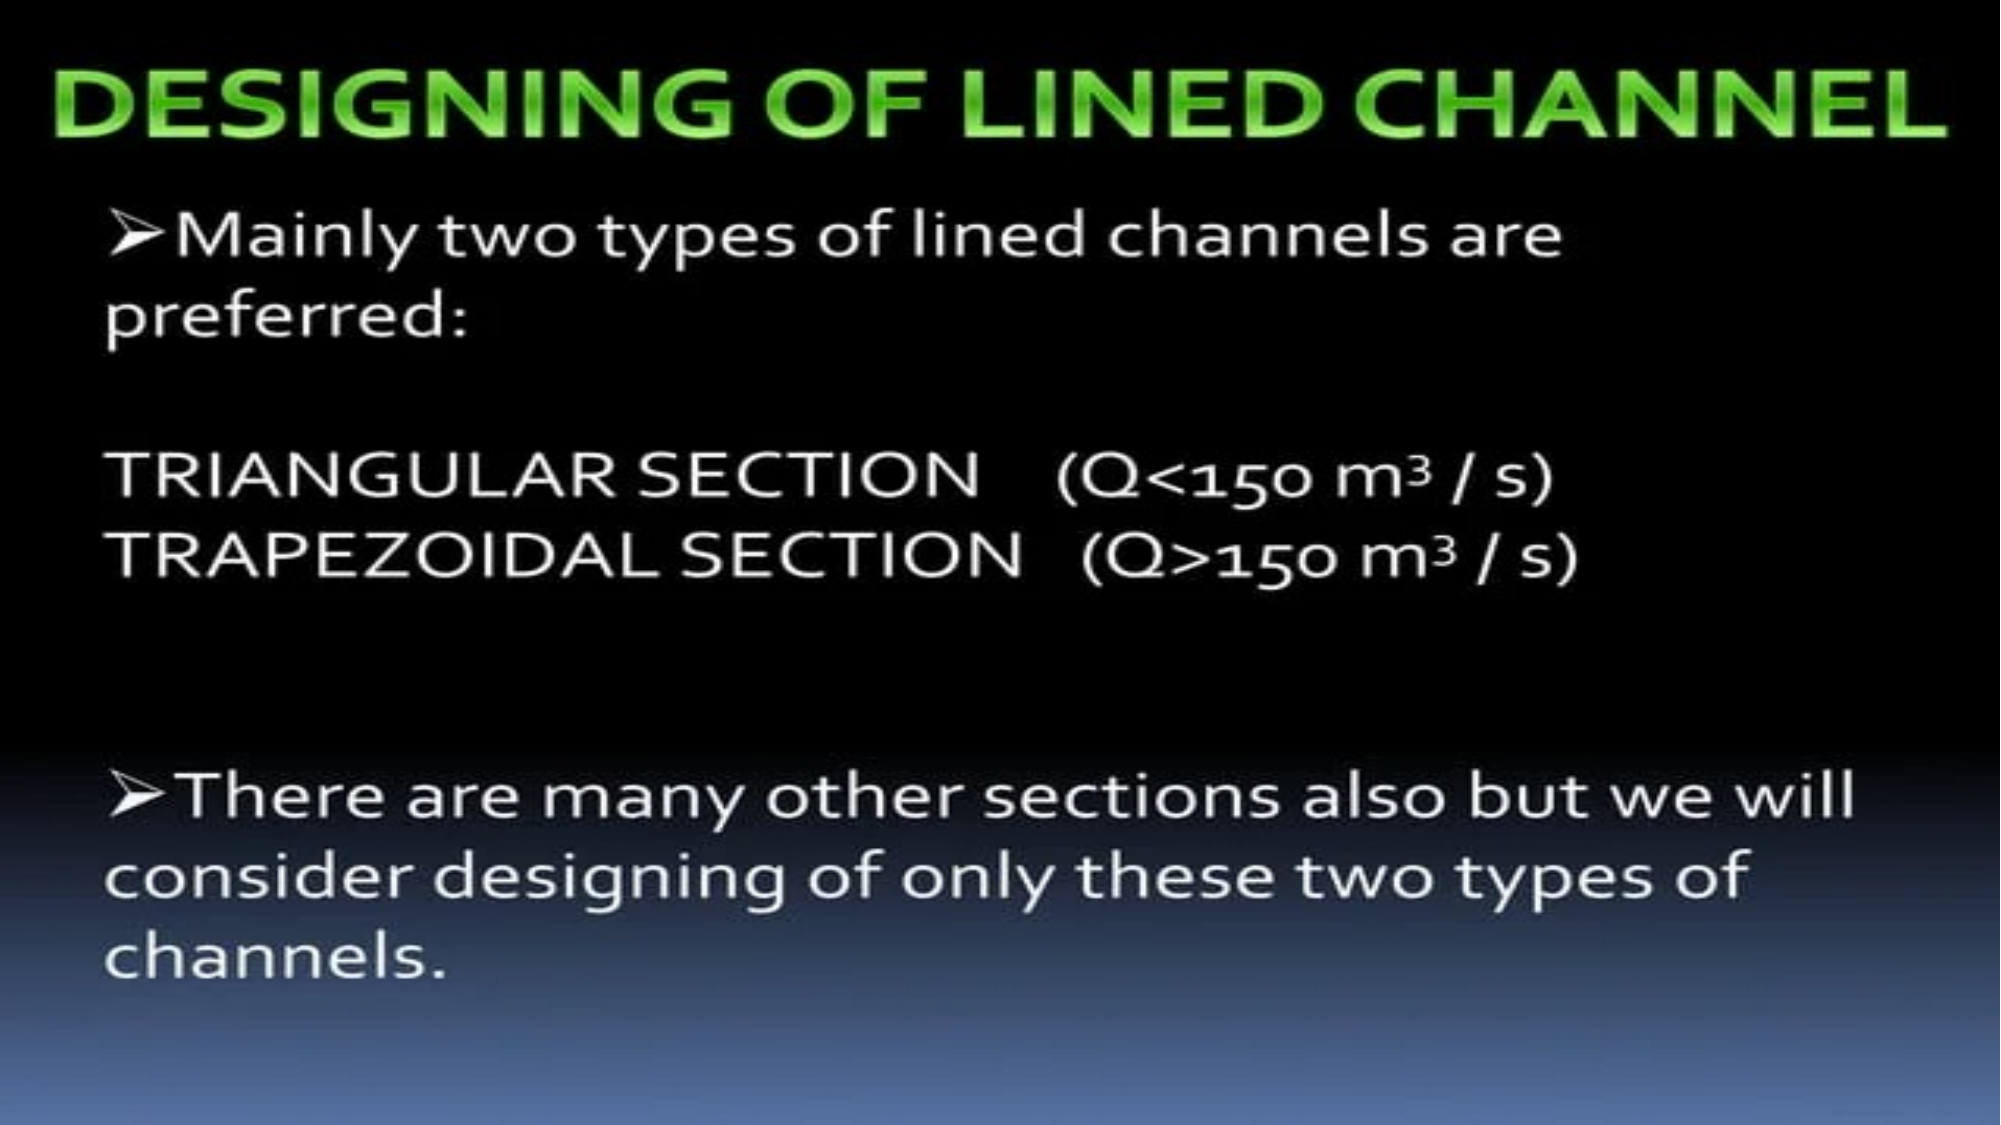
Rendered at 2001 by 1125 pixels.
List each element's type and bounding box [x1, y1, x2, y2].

list [0, 0, 2000, 1125]
